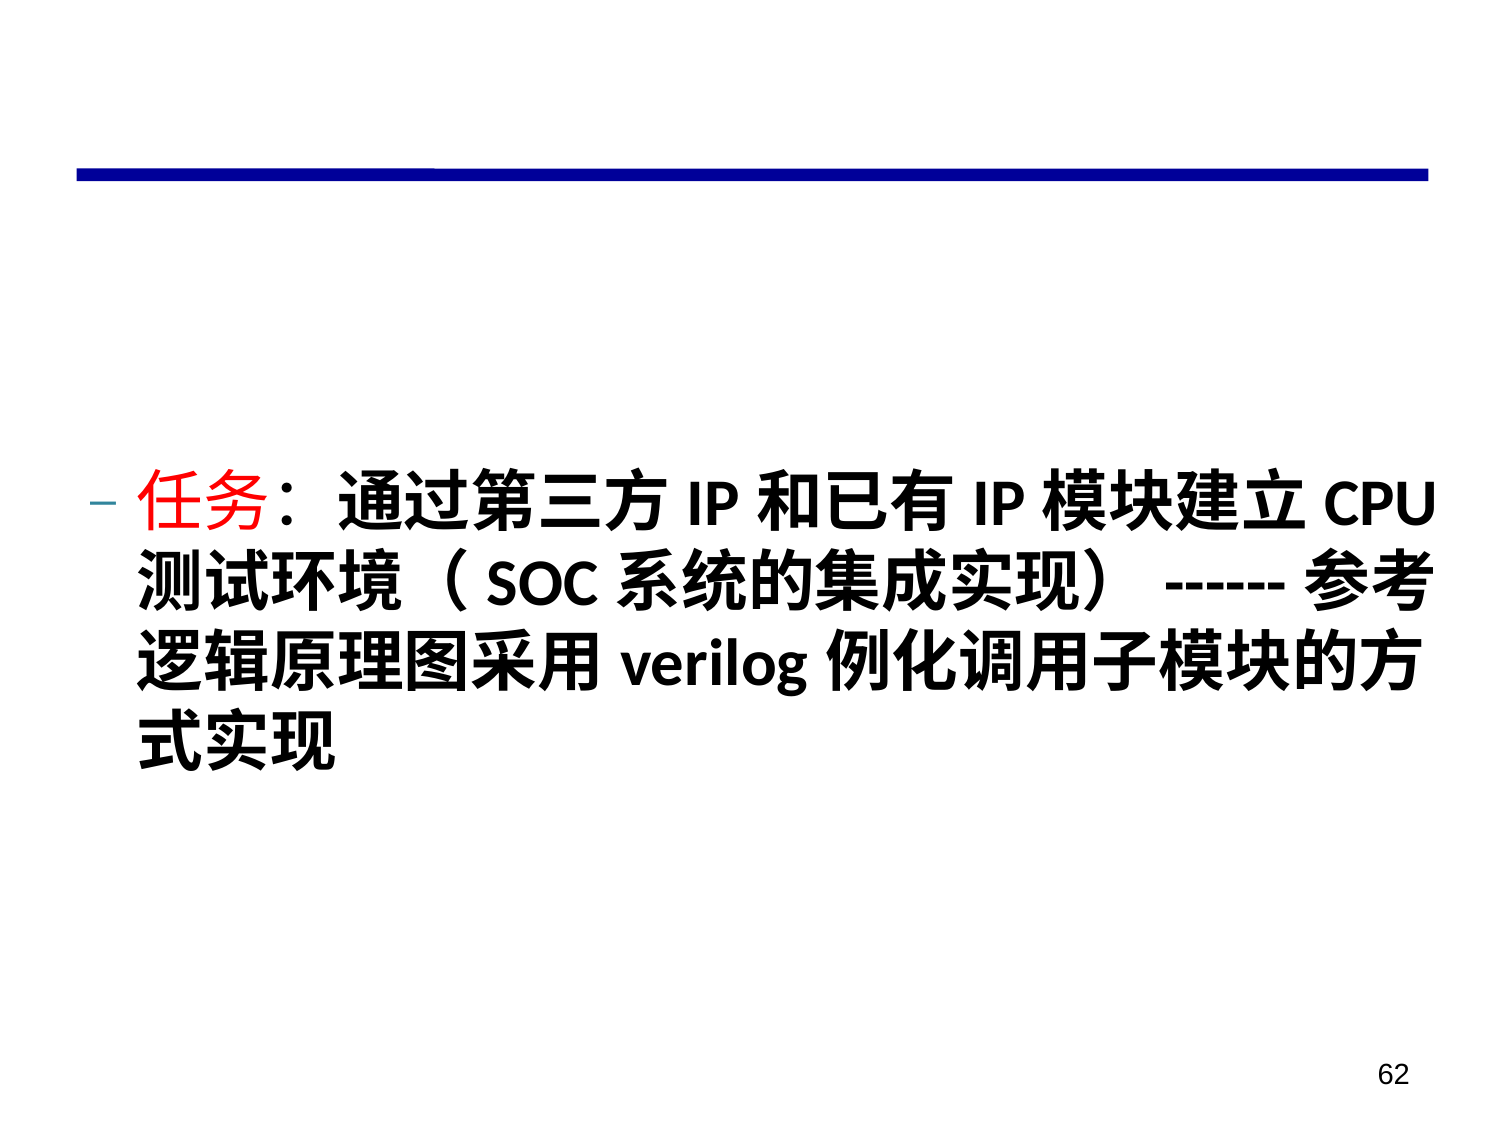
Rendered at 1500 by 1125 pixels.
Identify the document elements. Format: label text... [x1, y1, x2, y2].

slide_number 62 [1074, 1042, 1425, 1103]
list 任务：通过第三方IP和已有IP模块建立CPU测试环境（SOC系统的集成实现）------参考逻辑原理图采用verilog例化调用子模块的方式实现 [0, 196, 1471, 988]
